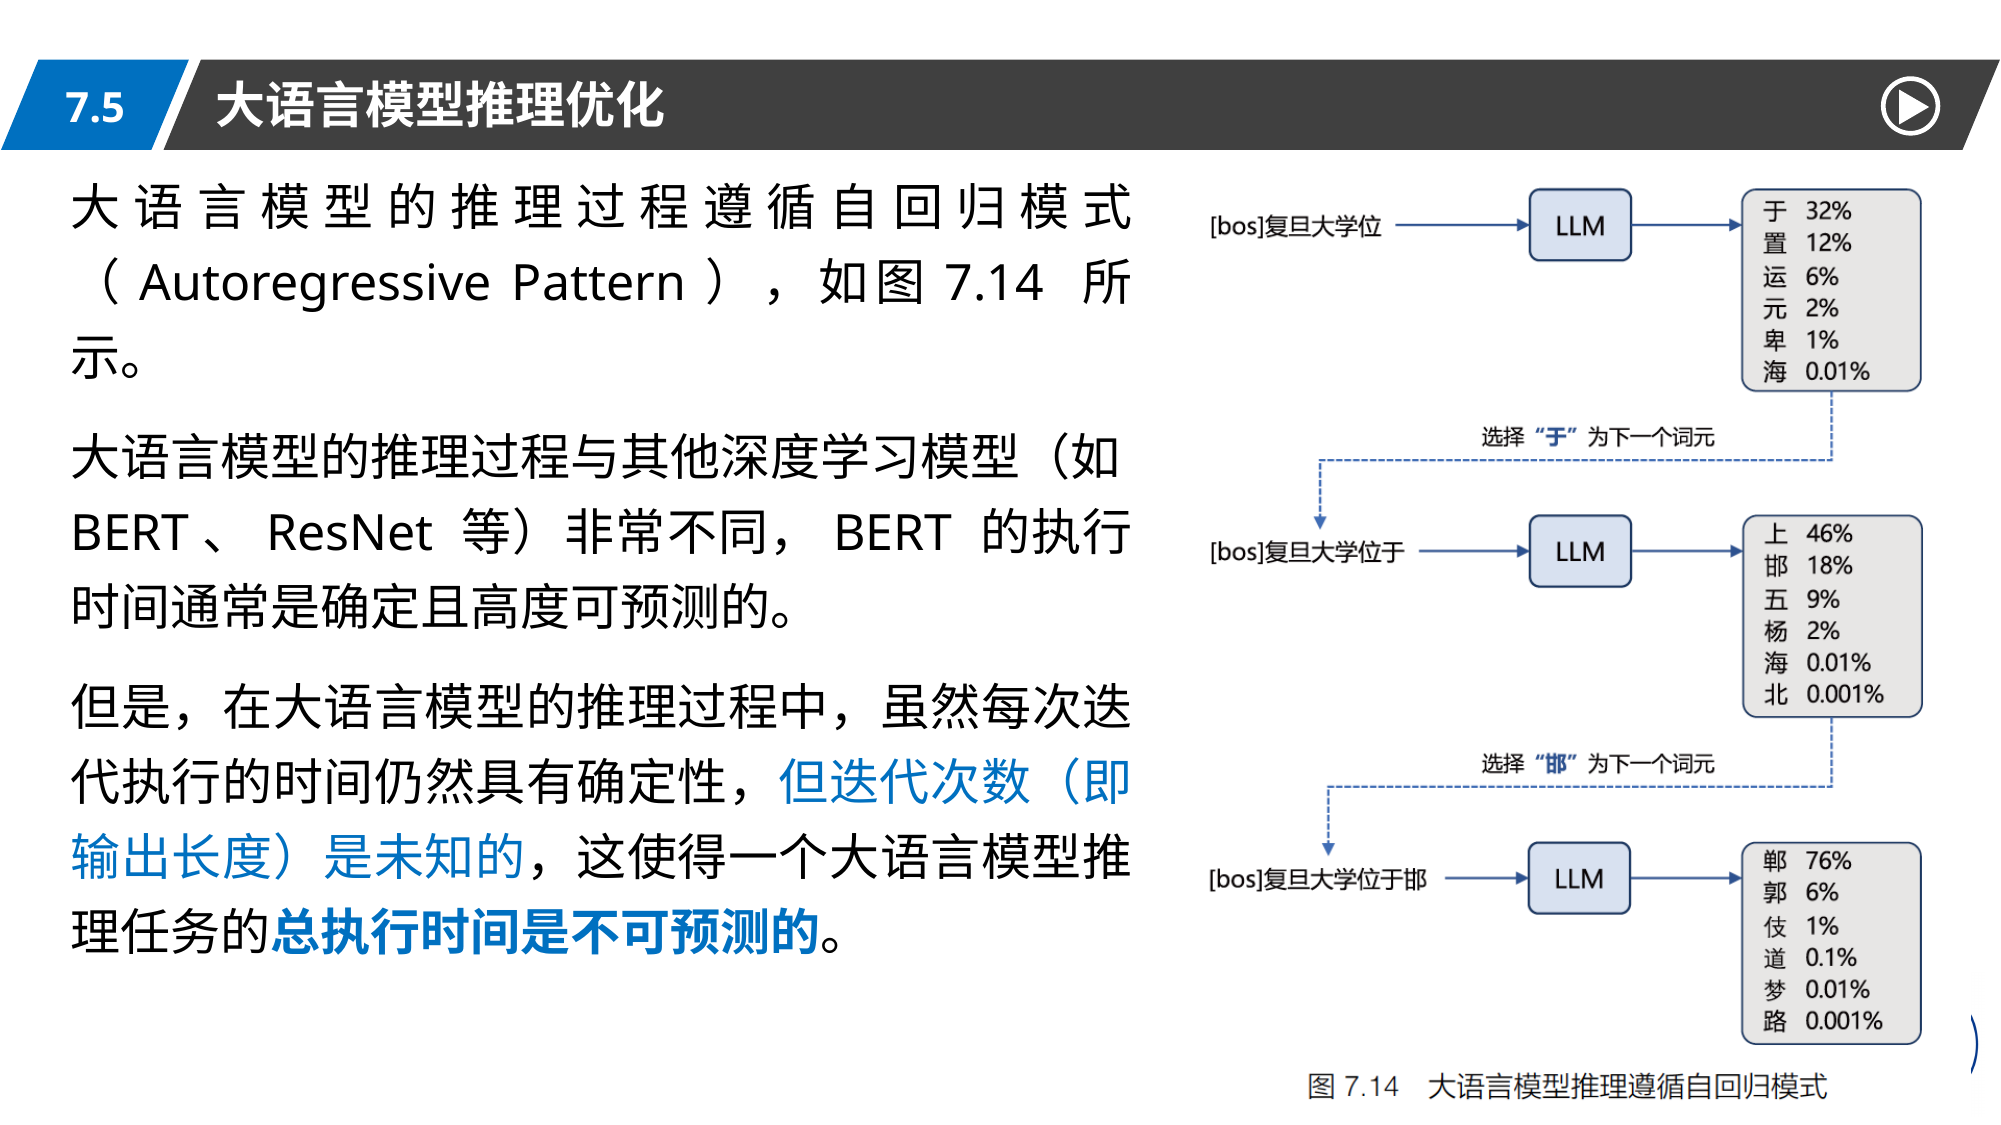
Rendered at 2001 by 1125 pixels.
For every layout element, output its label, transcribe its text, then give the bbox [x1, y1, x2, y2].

text_box 大语言模型的推理过程遵循自回归模式（Autoregressive Pattern），如图7.14 所示。 大语言模型的推理过程与其他深度学习模型（如BERT、ResNet 等）非常不同，BERT 的执行时间通常是确定且高度可预测的。 但是，在大语言模型的推理过程中，虽然每次迭代执行的时间仍然具有确定性，但迭代次数（即输出长度）是未知的，这使得一个大语言模型推理任务的总执行时间是不可预测的。 [55, 153, 1143, 968]
picture [1146, 152, 1985, 1122]
text_box [32, 59, 189, 120]
text_box [163, 59, 2000, 150]
text_box [1, 89, 157, 150]
text_box 大语言模型推理优化 [201, 66, 681, 142]
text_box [1883, 78, 1939, 134]
text_box 7.5 [26, 73, 164, 138]
